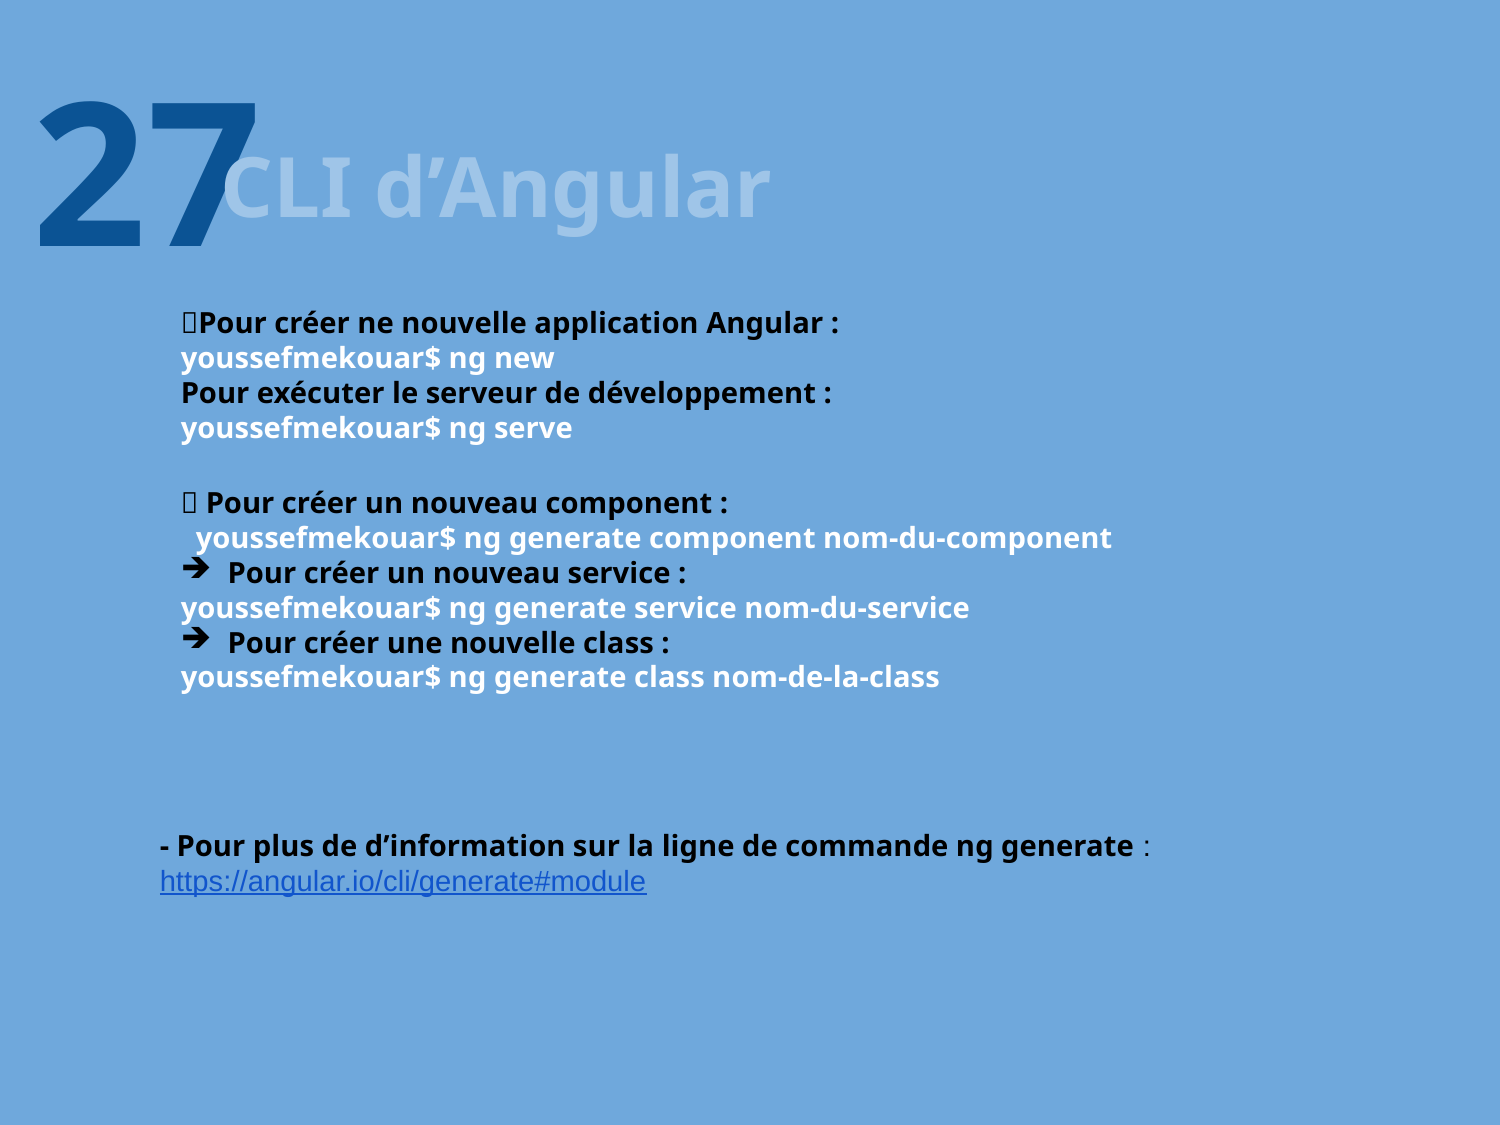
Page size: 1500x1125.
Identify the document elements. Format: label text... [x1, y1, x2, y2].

text_box - Pour plus de d’information sur la ligne de commande ng generate : https://angular.io/cli/generate#module [144, 819, 1355, 940]
slide_number 27 [17, 31, 315, 306]
text_box CLI d’Angular [205, 119, 969, 259]
text_box Pour créer ne nouvelle application Angular : youssefmekouar$ ng new Pour exécuter le serveur de développement : youssefmekouar$ ng serve [166, 261, 1208, 452]
text_box  Pour créer un nouveau component : youssefmekouar$ ng generate component nom-du-component Pour créer un nouveau service : youssefmekouar$ ng generate service nom-du-service Pour créer une nouvelle class : youssefmekouar$ ng generate class nom-de-la-class [166, 476, 1252, 819]
